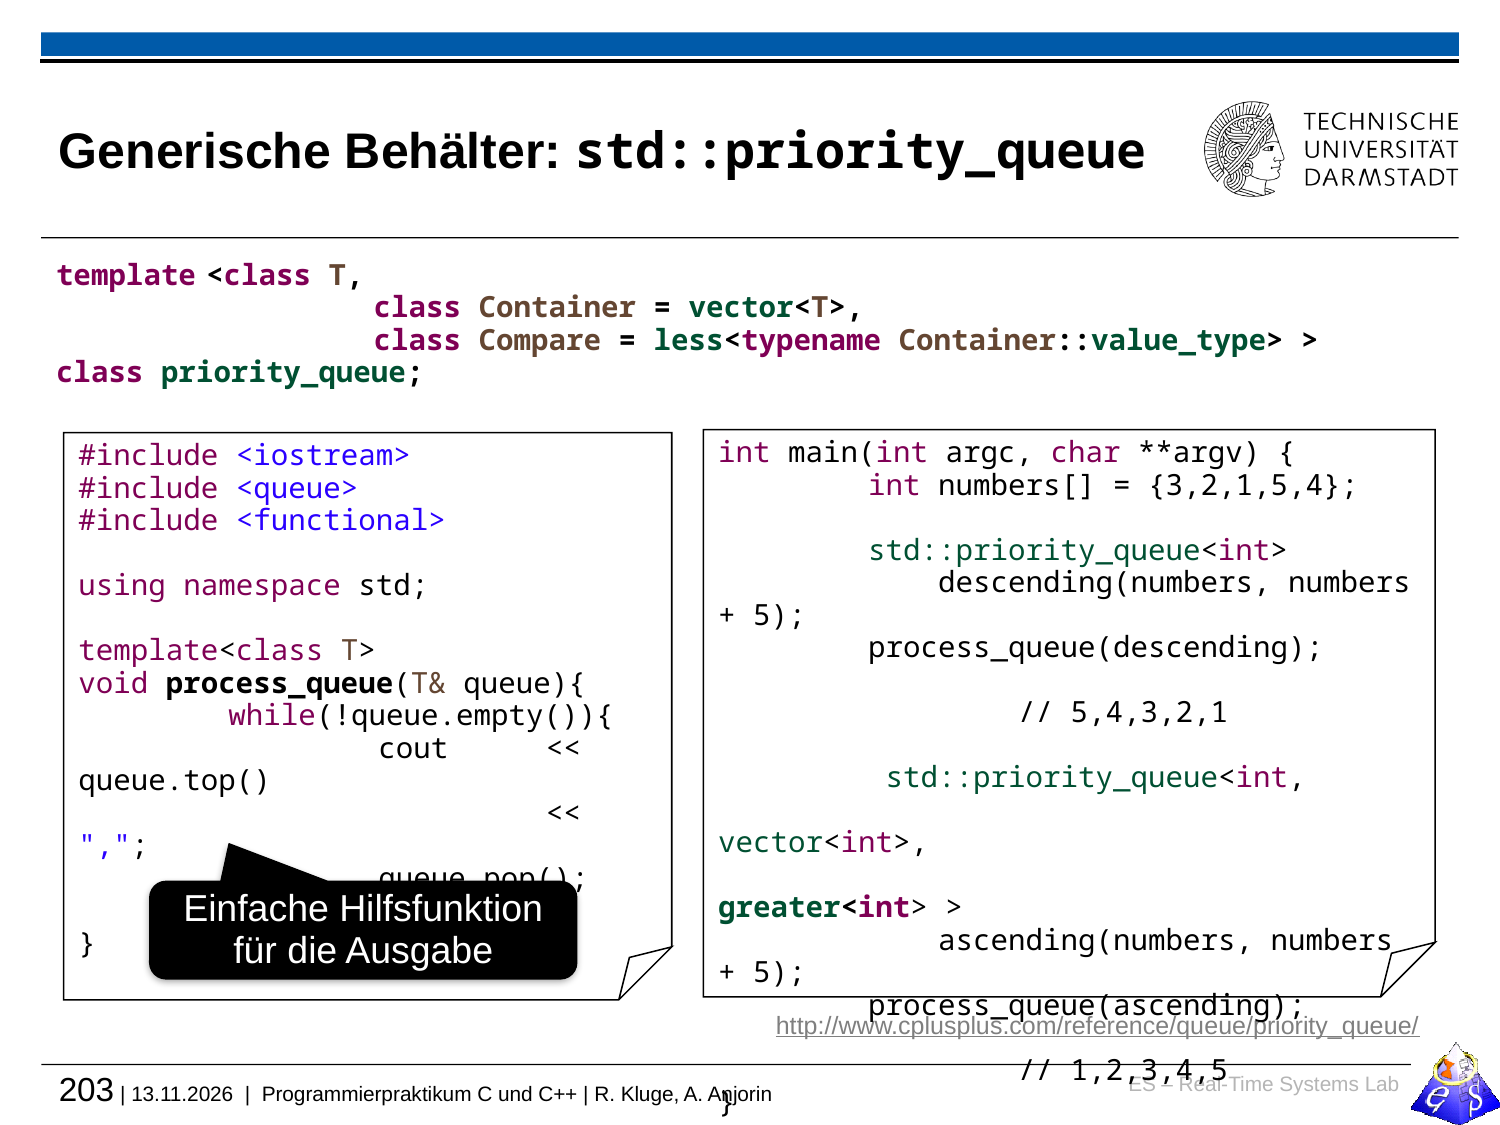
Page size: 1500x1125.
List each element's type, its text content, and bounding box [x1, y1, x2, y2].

picture [1187, 84, 1483, 214]
text_box template <class T, class Container = vector<T>, class Compare = less<typename Container::value_type> > class priority_queue; [41, 251, 1412, 397]
text_box http://www.cplusplus.com/reference/queue/priority_queue/ [363, 1005, 1436, 1048]
picture [1411, 1041, 1500, 1125]
text_box Einfache Hilfsfunktion für die Ausgabe [148, 843, 578, 980]
text_box int main(int argc, char **argv) { int numbers[] = {3,2,1,5,4}; std::priority_queue<int> descending(numbers, numbers + 5); process_queue(descending); // 5,4,3,2,1 std::priority_queue<int, vector<int>, greater<int> > ascending(numbers, numbers + 5); process_queue(ascending); // 1,2,3,4,5 } [703, 429, 1436, 997]
title Generische Behälter: std::priority_queue [58, 80, 1187, 218]
text_box #include <iostream> #include <queue> #include <functional> using namespace std; template<class T> void process_queue(T& queue){ while(!queue.empty()){ cout << queue.top() << ","; queue.pop(); } } [63, 432, 672, 1000]
